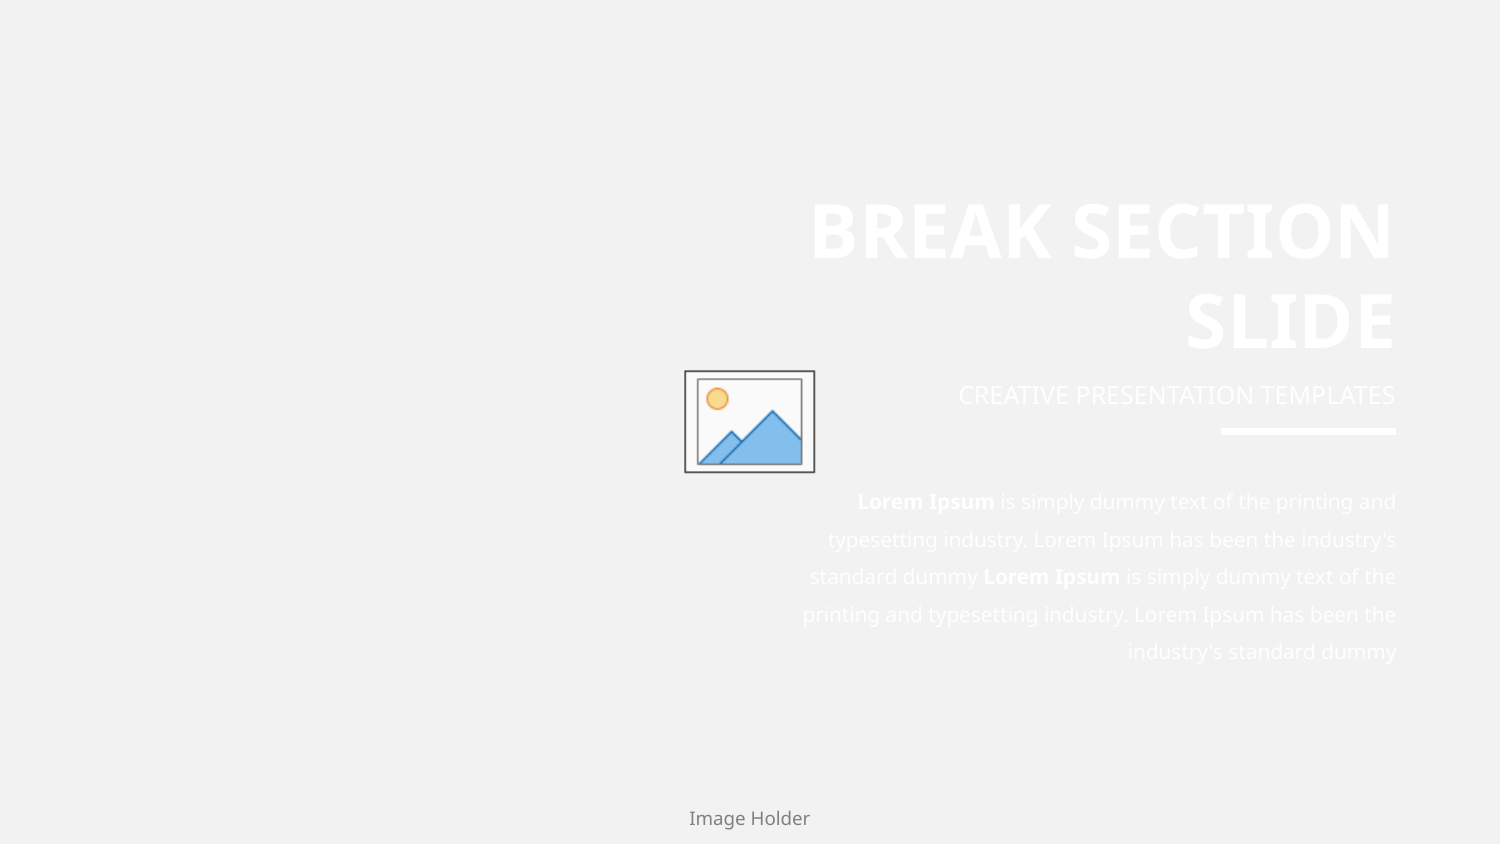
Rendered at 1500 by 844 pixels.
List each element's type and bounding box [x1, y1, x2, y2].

text_box [799, 181, 1397, 662]
picture [0, 0, 1500, 844]
